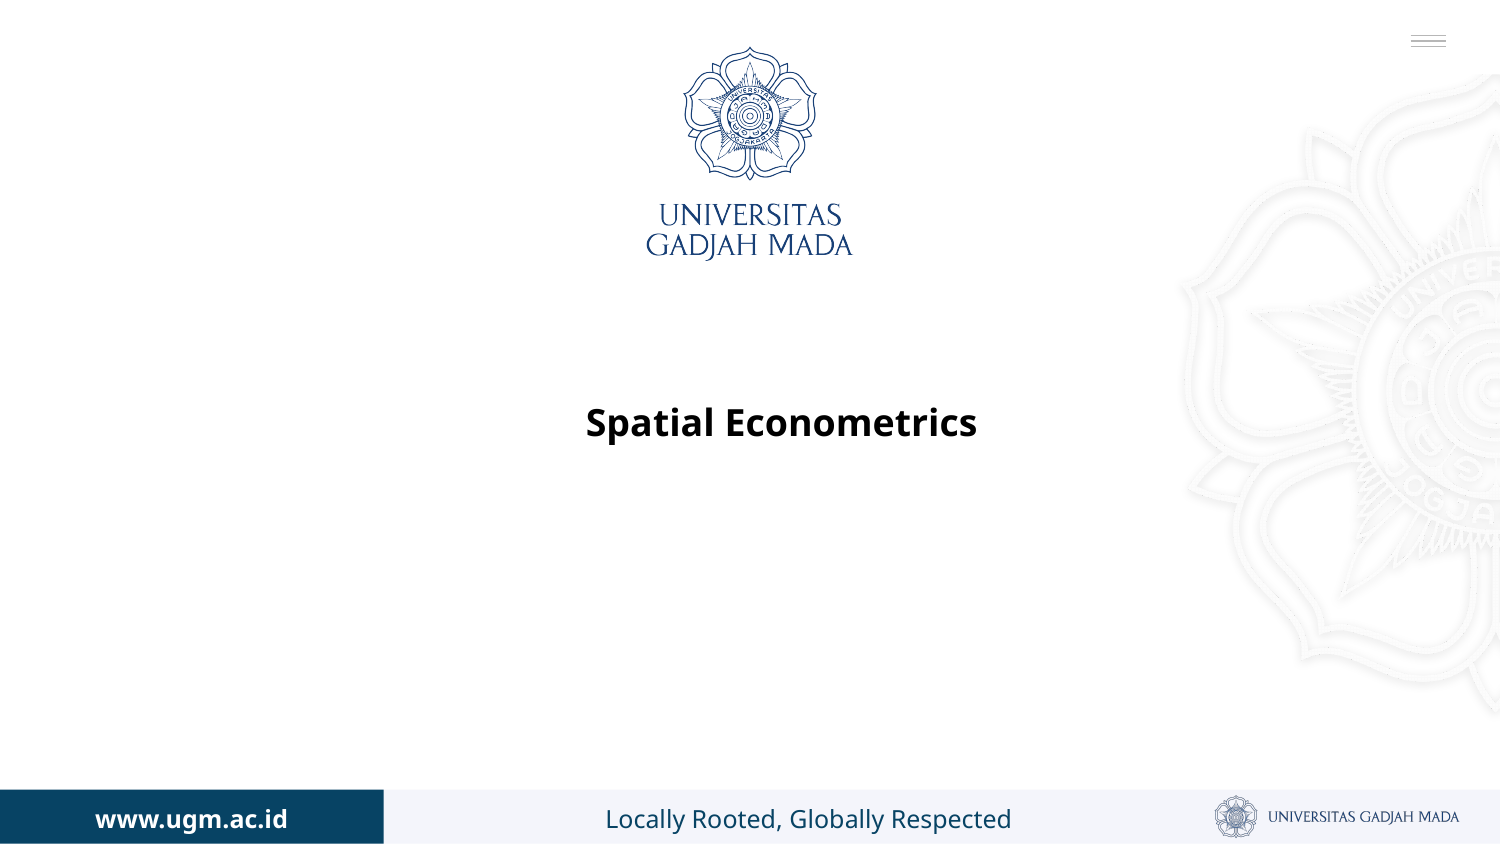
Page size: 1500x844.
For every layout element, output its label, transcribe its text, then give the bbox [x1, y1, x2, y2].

list Spatial Econometrics [131, 384, 1395, 460]
picture [1174, 779, 1500, 844]
picture [596, 0, 904, 308]
